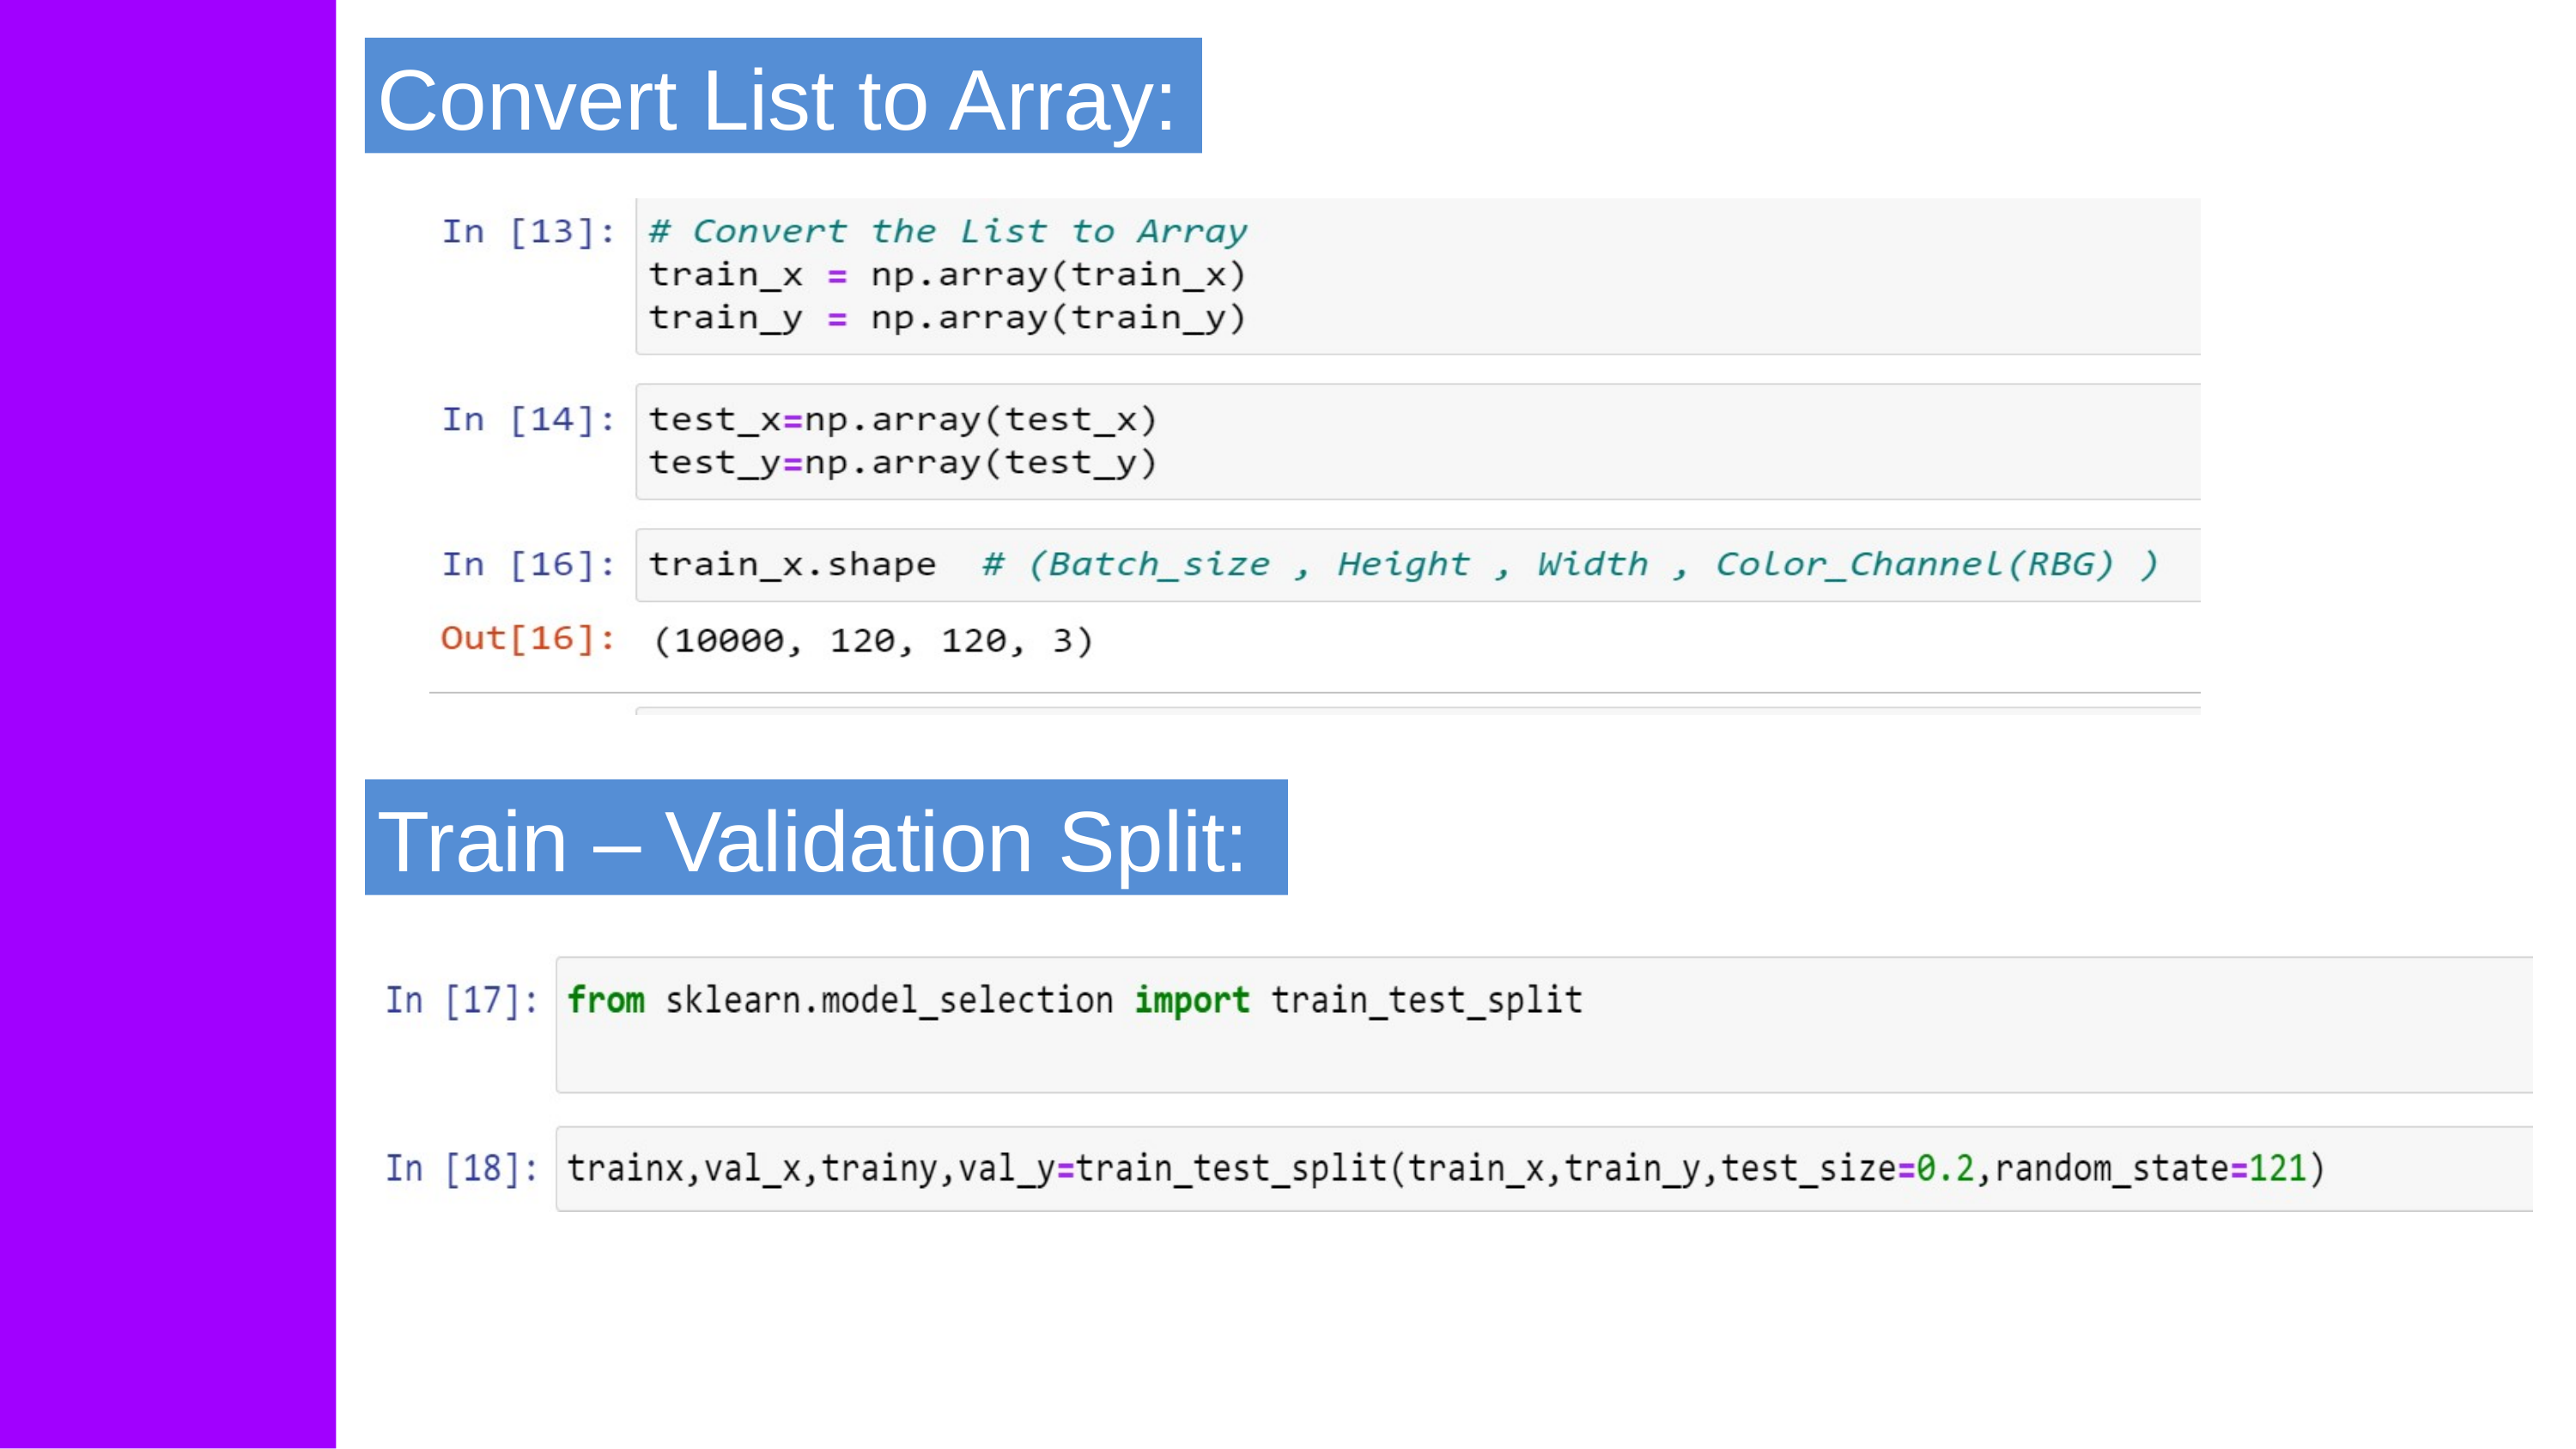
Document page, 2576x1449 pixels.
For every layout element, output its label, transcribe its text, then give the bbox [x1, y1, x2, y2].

text_box [0, 0, 337, 1449]
text_box Convert List to Array: [364, 37, 1202, 154]
picture [364, 954, 2534, 1212]
text_box Train – Validation Split: [365, 779, 1288, 895]
picture [428, 197, 2201, 715]
